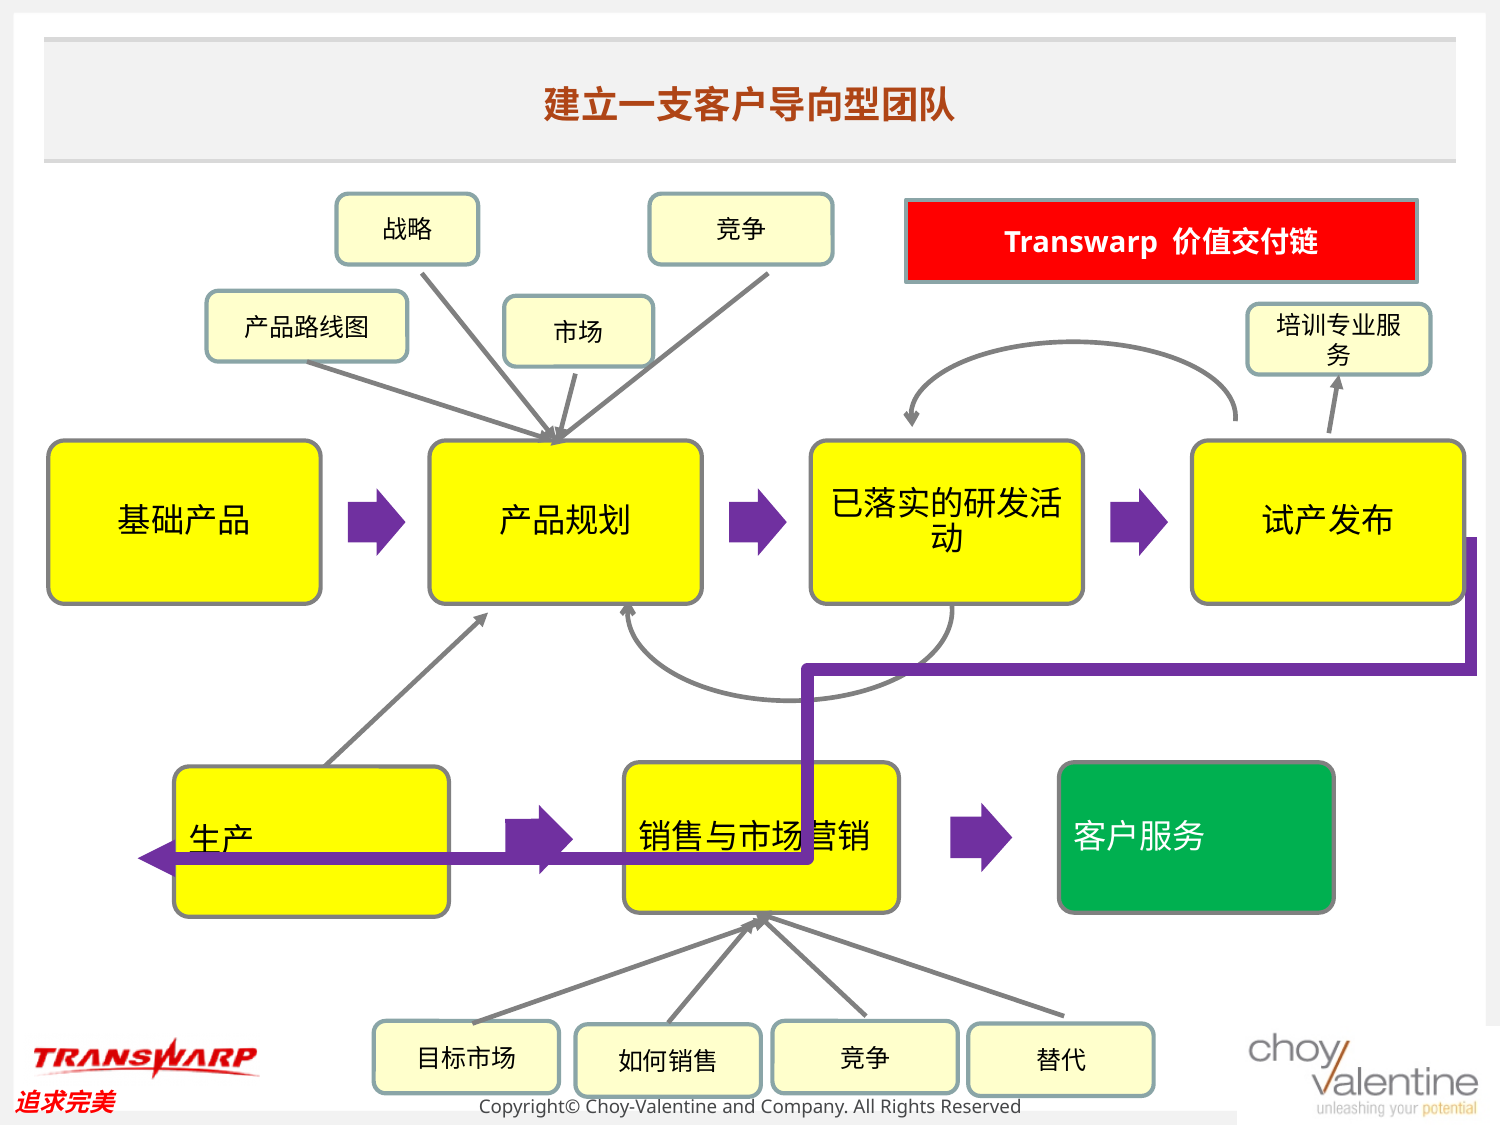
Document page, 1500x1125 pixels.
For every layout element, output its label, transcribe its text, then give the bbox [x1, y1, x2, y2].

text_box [47, 193, 1478, 1097]
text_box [0, 1033, 331, 1125]
title 建立一支客户导向型团队 [49, 44, 1451, 163]
picture [0, 0, 1500, 1125]
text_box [1328, 374, 1340, 434]
